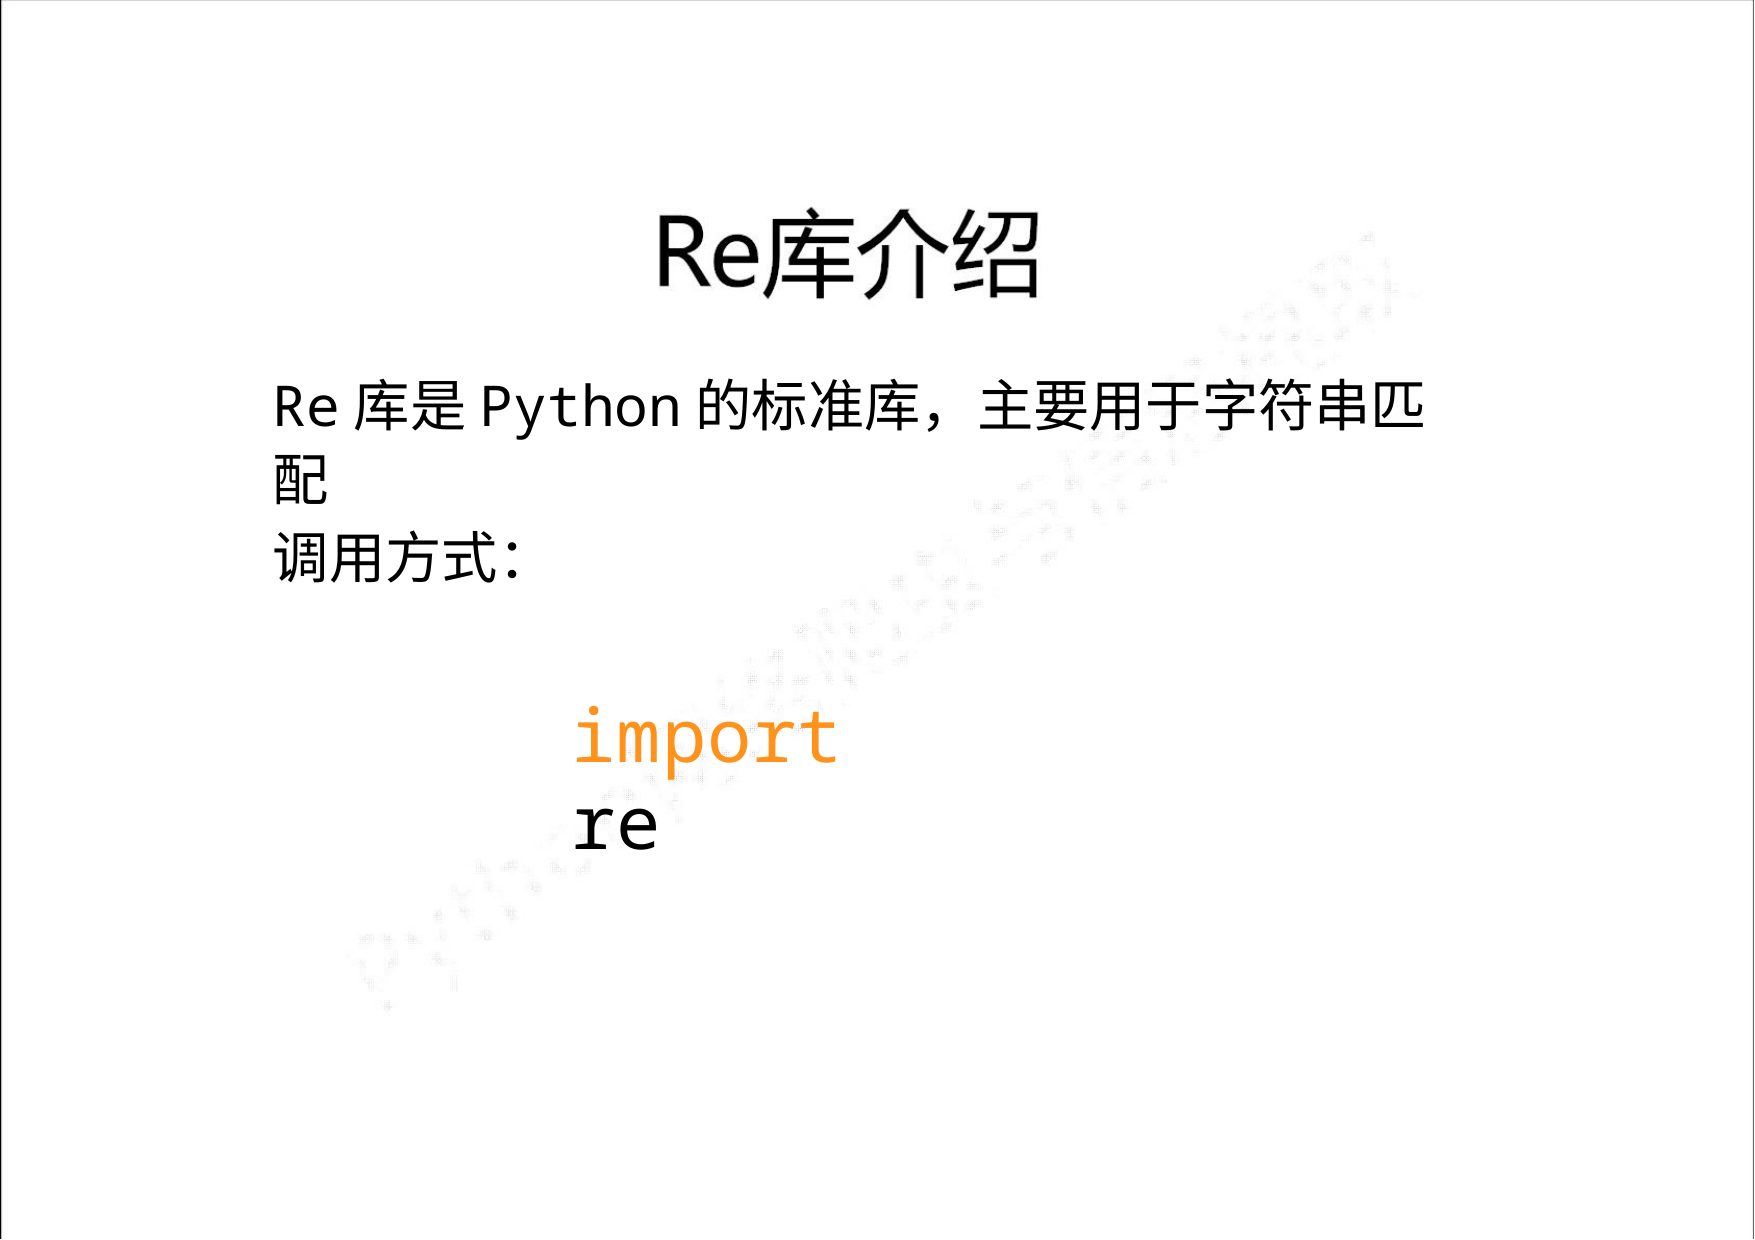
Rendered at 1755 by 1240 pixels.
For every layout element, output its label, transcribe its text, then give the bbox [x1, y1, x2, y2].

text_box 调用方式： [272, 515, 580, 590]
text_box Re库是Python的标准库，主要用于字符串匹配 [272, 363, 1449, 512]
text_box import re [571, 691, 969, 864]
text_box [0, 0, 1754, 1239]
